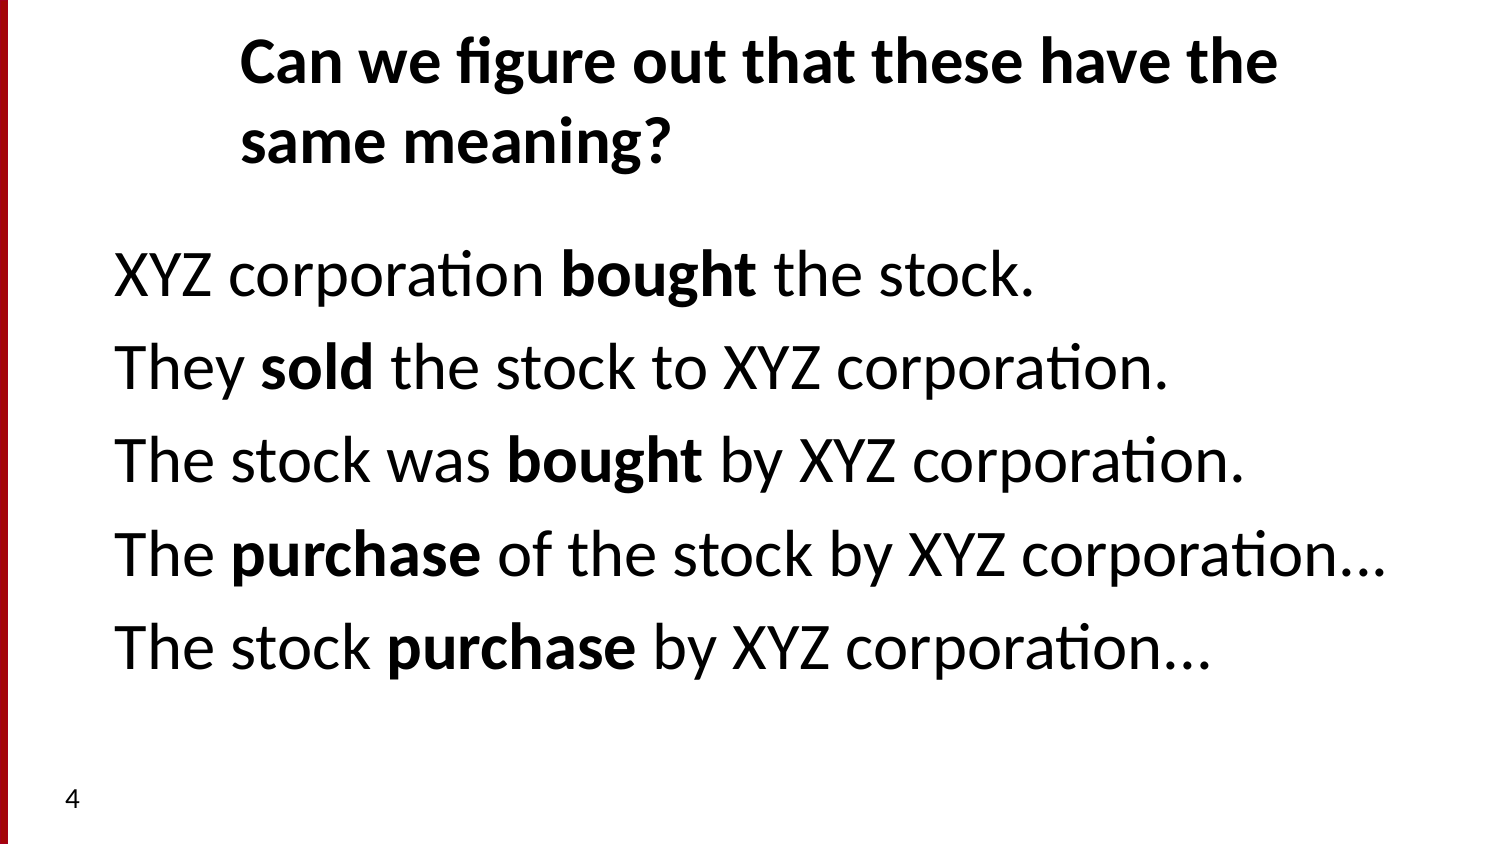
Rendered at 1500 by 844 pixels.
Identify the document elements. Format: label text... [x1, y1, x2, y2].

title Can we figure out that these have the same meaning? [225, 62, 1450, 185]
list XYZ corporation bought the stock. They sold the stock to XYZ corporation. The stock was bought by XYZ corporation. The purchase of the stock by XYZ corporation... The stock purchase by XYZ corporation... [99, 221, 1450, 769]
slide_number 4 [49, 771, 158, 829]
